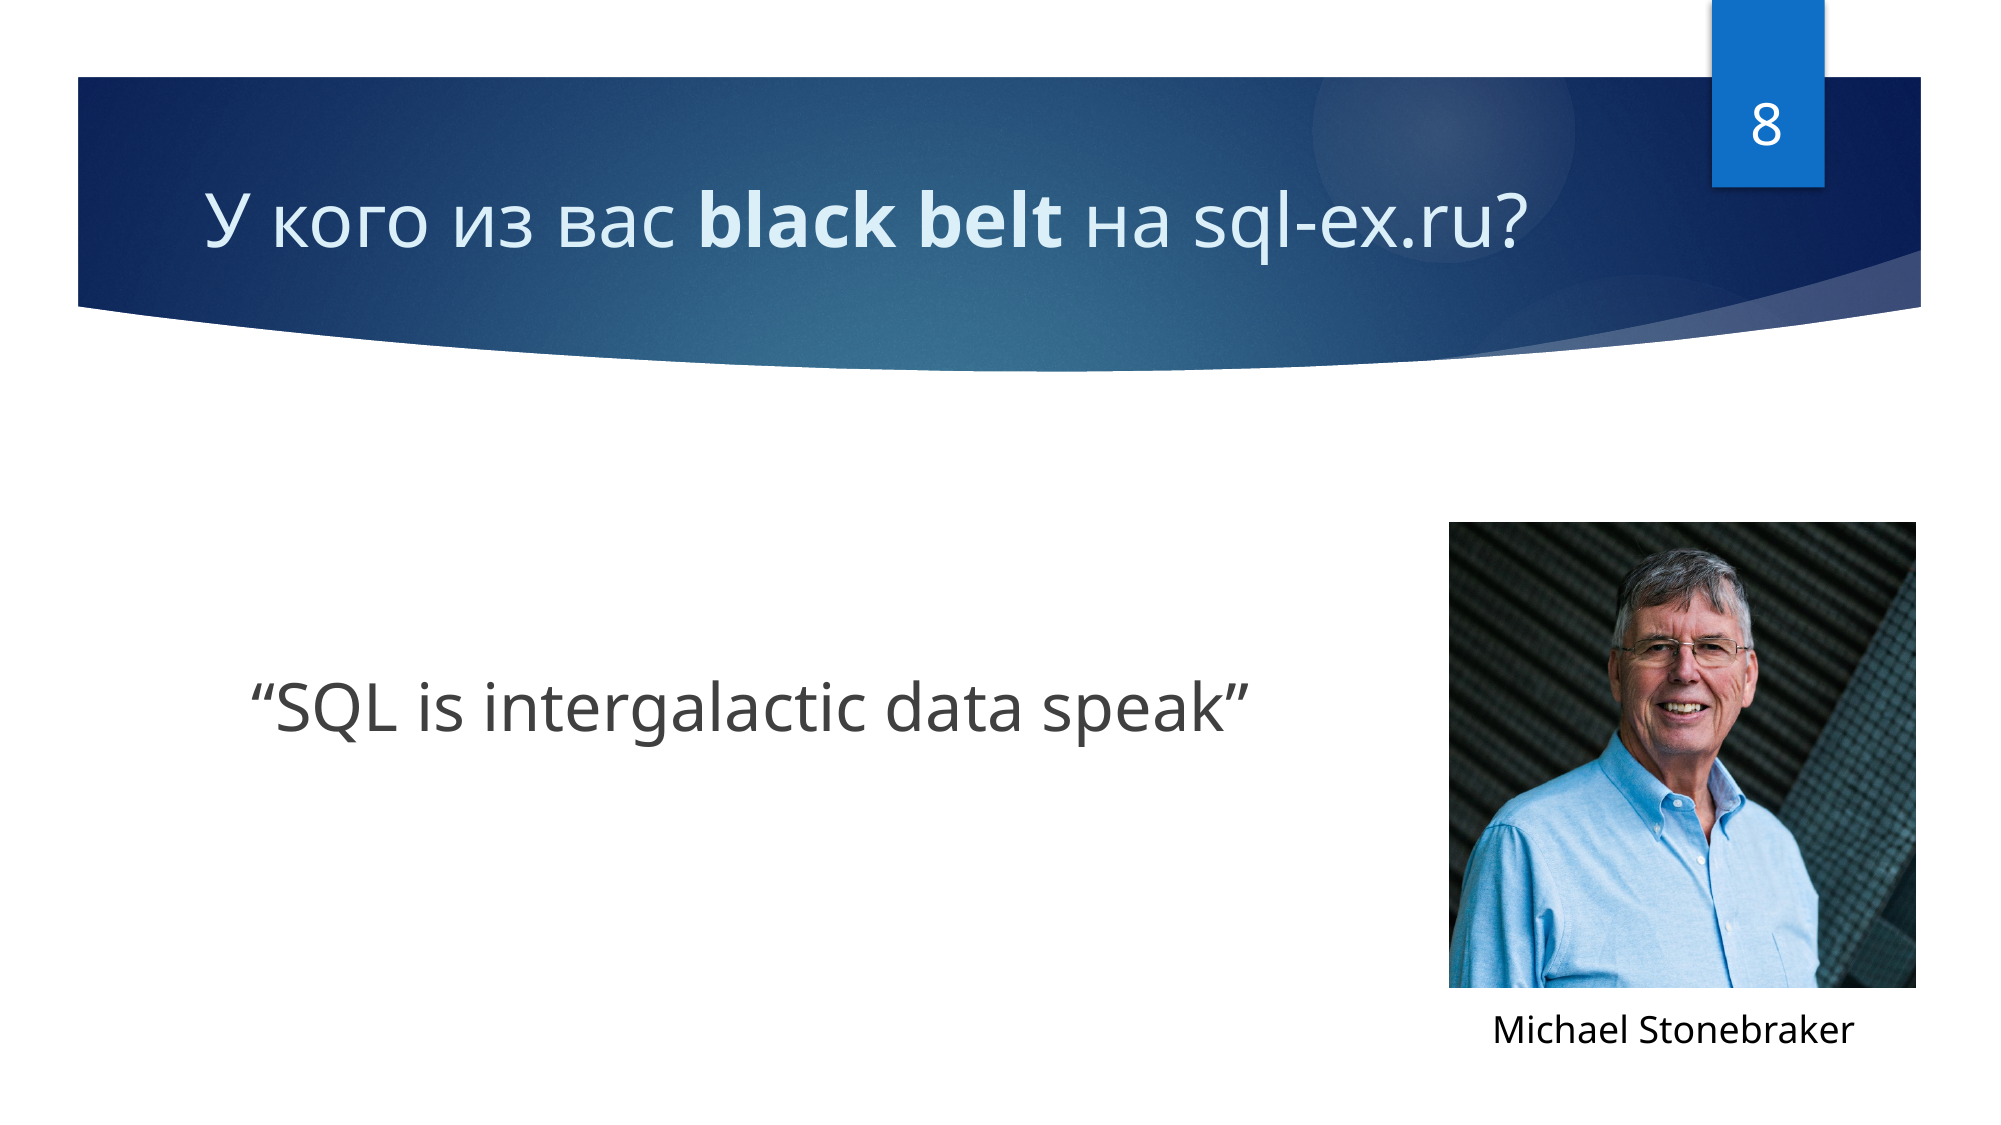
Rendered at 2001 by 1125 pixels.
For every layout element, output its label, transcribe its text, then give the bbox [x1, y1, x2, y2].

picture [1449, 521, 1916, 988]
text_box Michael Stonebraker [1477, 998, 1888, 1058]
title У кого из вас black belt на sql-ex.ru? [189, 159, 1627, 276]
slide_number 8 [1698, 48, 1836, 175]
list “SQL is intergalactic data speak” [120, 656, 1382, 766]
